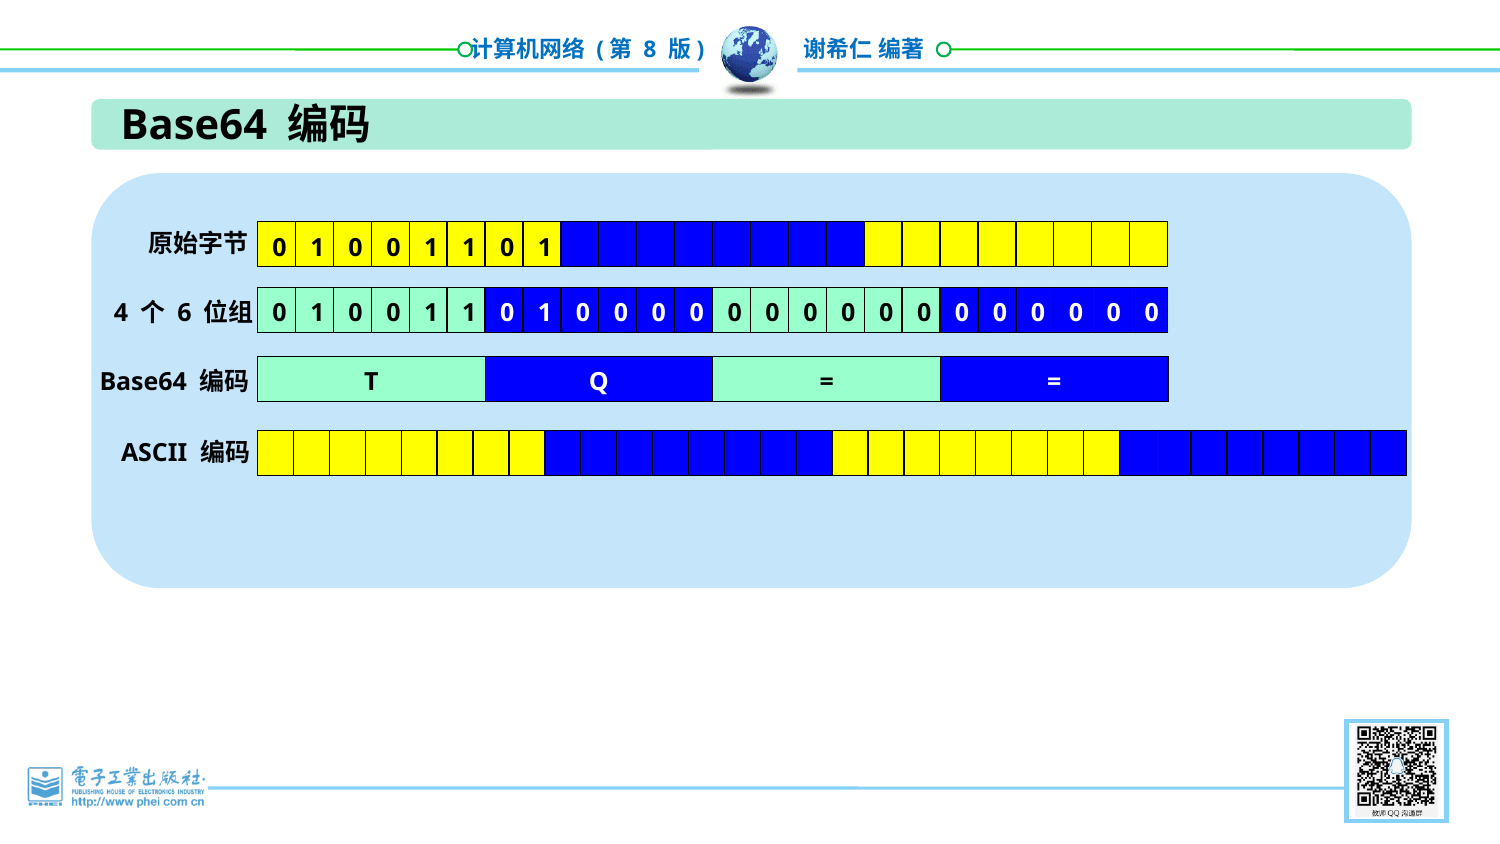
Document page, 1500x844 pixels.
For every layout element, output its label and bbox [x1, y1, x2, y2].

table_header [296, 222, 333, 266]
table_header [903, 222, 939, 266]
table_header [797, 431, 831, 475]
table_header [789, 222, 826, 266]
table_header [296, 288, 333, 332]
table_header [865, 288, 901, 332]
table_header [637, 222, 674, 266]
table_header [1120, 431, 1155, 475]
table_header [827, 288, 864, 332]
table_header [269, 288, 295, 332]
table_header [486, 357, 712, 401]
table_header [637, 288, 674, 332]
table_header [372, 288, 409, 332]
table_header [562, 222, 598, 266]
table_header [761, 431, 796, 475]
table_header [1017, 288, 1053, 332]
table_header [599, 222, 636, 266]
table_header [1264, 431, 1298, 475]
table_header [599, 288, 636, 332]
table_header [903, 288, 939, 332]
table_header [410, 222, 446, 266]
table_header [689, 431, 724, 475]
table_header [713, 288, 750, 332]
table_header [1335, 431, 1370, 475]
table_header [1012, 431, 1047, 475]
table_header [1371, 431, 1406, 475]
table_header [941, 222, 977, 266]
picture [23, 764, 208, 809]
table_header [1192, 431, 1226, 475]
table_header [1017, 222, 1053, 266]
table_header [617, 431, 652, 475]
table_header [675, 288, 712, 332]
table_header [1130, 222, 1167, 266]
table_header [1130, 288, 1167, 332]
table_header [372, 222, 409, 266]
table_header [713, 222, 750, 266]
table_header [294, 431, 329, 475]
table_header [1300, 431, 1334, 475]
table_header [941, 288, 977, 332]
table_header [940, 431, 975, 475]
table_header [334, 288, 371, 332]
table_header [713, 357, 940, 401]
table_header [330, 431, 365, 475]
table_header [1228, 431, 1262, 475]
table_header [524, 288, 560, 332]
table_header [581, 431, 616, 475]
table_header [474, 431, 508, 475]
table_header [448, 222, 484, 266]
table_header [1054, 288, 1091, 332]
table_header [1084, 431, 1119, 475]
table_header [438, 431, 472, 475]
table_header [1092, 288, 1129, 332]
table_header [905, 431, 939, 475]
table_header [833, 431, 867, 475]
table_header [486, 288, 522, 332]
picture [1355, 724, 1438, 817]
table_header [979, 288, 1015, 332]
table_header [410, 288, 446, 332]
table_header [941, 357, 1167, 401]
table_header [1092, 222, 1129, 266]
table_header [725, 431, 760, 475]
table_header [510, 431, 544, 475]
table_header [789, 288, 826, 332]
table_header [675, 222, 712, 266]
table_header [524, 222, 560, 266]
table_header [751, 288, 788, 332]
text_box [84, 170, 1414, 591]
table_header [366, 431, 401, 475]
table_header [1054, 222, 1091, 266]
table_header [486, 222, 522, 266]
table_header [1156, 431, 1190, 475]
table_header [258, 357, 485, 401]
table_header [865, 222, 901, 266]
table_header [258, 222, 295, 266]
table_header [1048, 431, 1083, 475]
table_header [546, 431, 580, 475]
table_header [976, 431, 1011, 475]
table_header [979, 222, 1015, 266]
table_header [258, 431, 293, 475]
table_header [562, 288, 598, 332]
table_header [827, 222, 864, 266]
table_header [869, 431, 903, 475]
table_header [402, 431, 436, 475]
table_header [334, 222, 371, 266]
table_header [653, 431, 688, 475]
table_header [751, 222, 788, 266]
table_header [448, 288, 484, 332]
text_box [91, 90, 1412, 156]
picture [719, 24, 779, 90]
